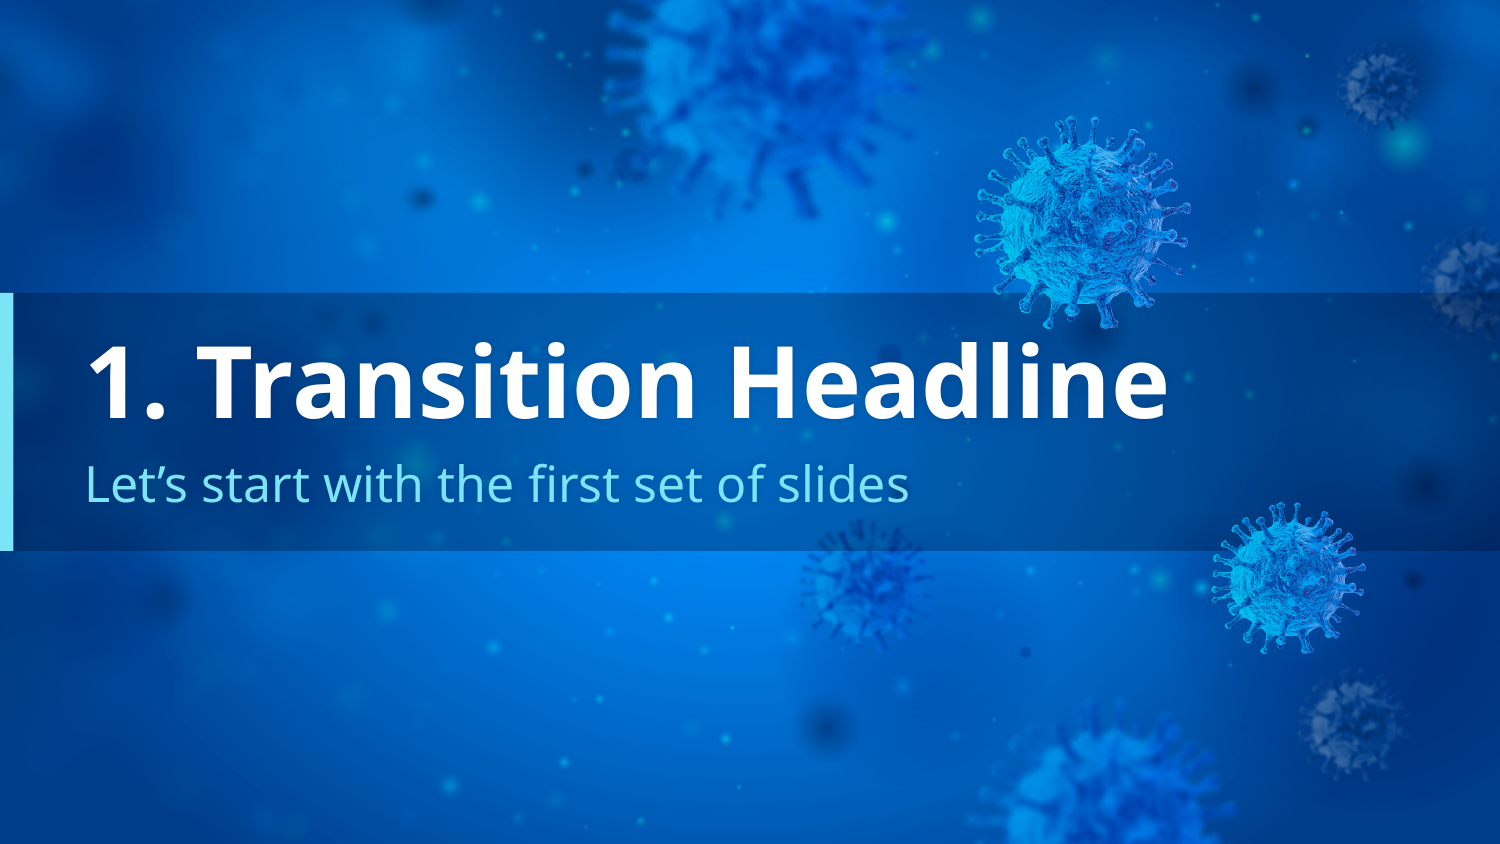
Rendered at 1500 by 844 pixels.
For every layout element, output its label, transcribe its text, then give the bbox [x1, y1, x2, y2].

subtitle Let’s start with the first set of slides [84, 443, 1416, 512]
picture [0, 0, 1500, 844]
title 1. Transition Headline [84, 332, 1416, 440]
